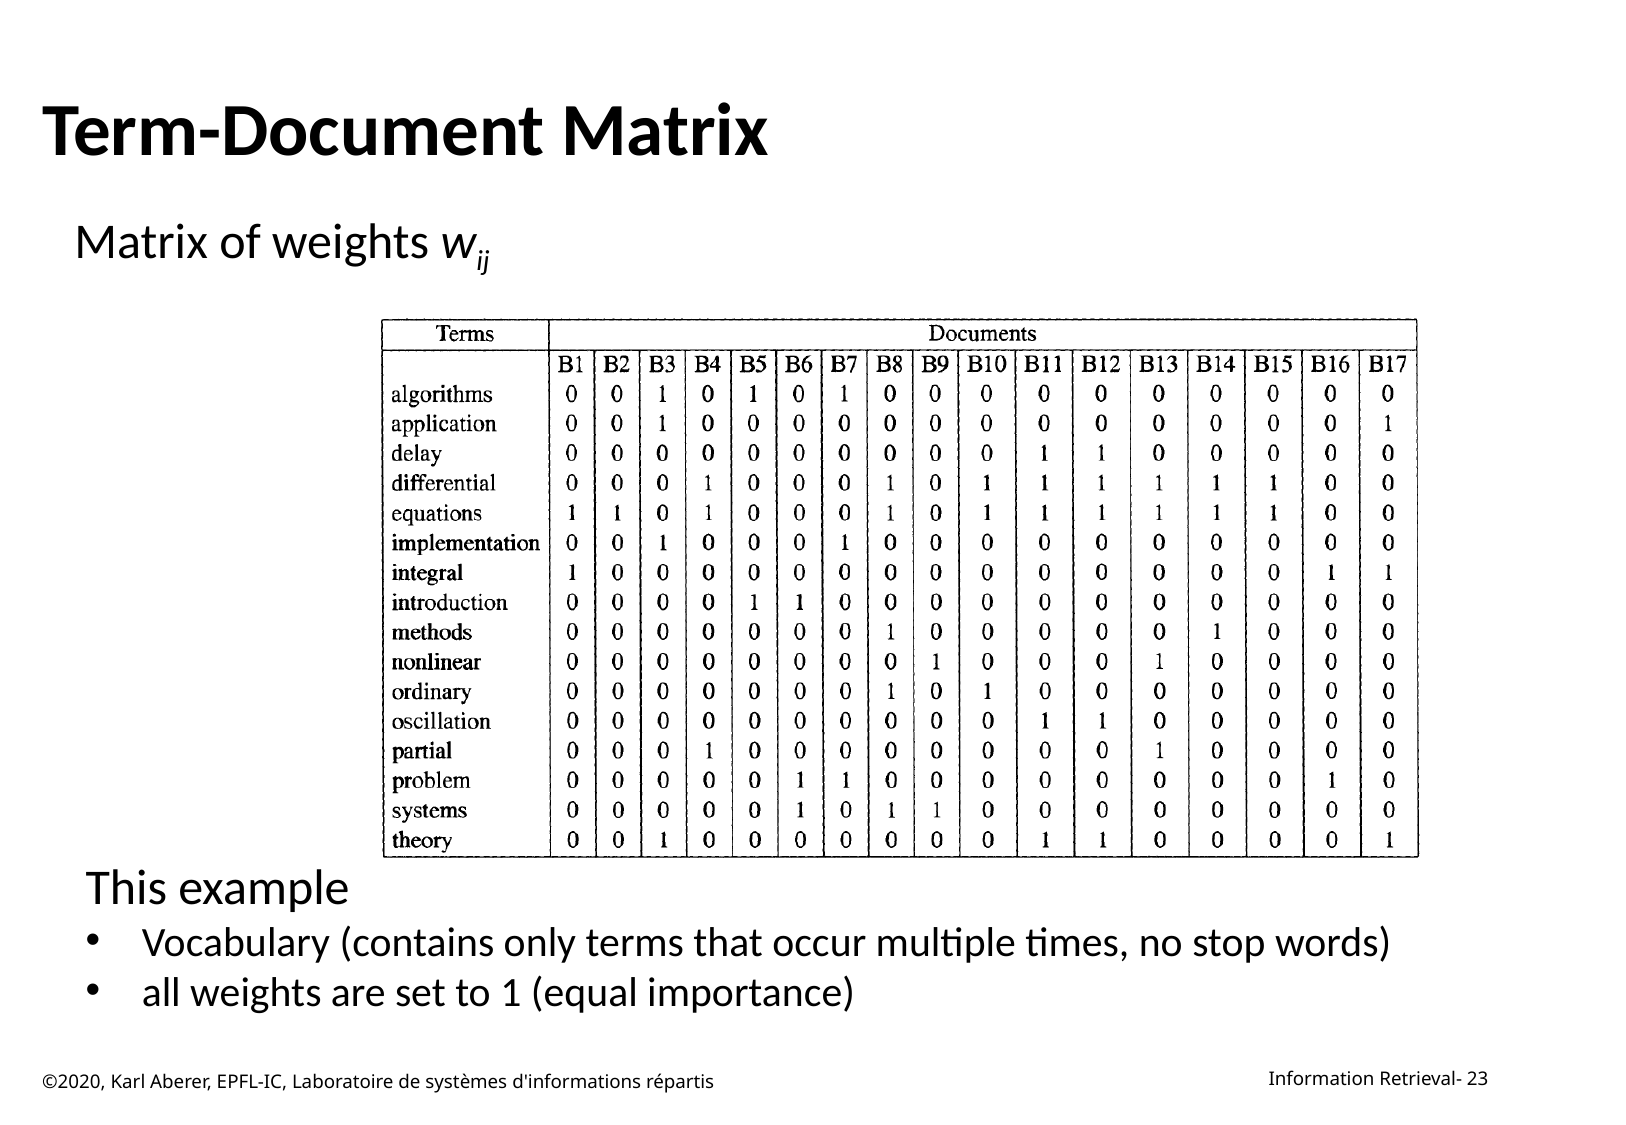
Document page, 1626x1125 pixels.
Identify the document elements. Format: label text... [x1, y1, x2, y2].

text_box This example Vocabulary (contains only terms that occur multiple times, no stop words) all weights are set to 1 (equal importance) [70, 846, 1507, 1022]
picture [375, 315, 1423, 864]
footer ©2020, Karl Aberer, EPFL-IC, Laboratoire de systèmes d'informations répartis [26, 1062, 1071, 1101]
text_box Matrix of weights wij [59, 200, 506, 284]
title Term-Document Matrix [27, 50, 1504, 200]
